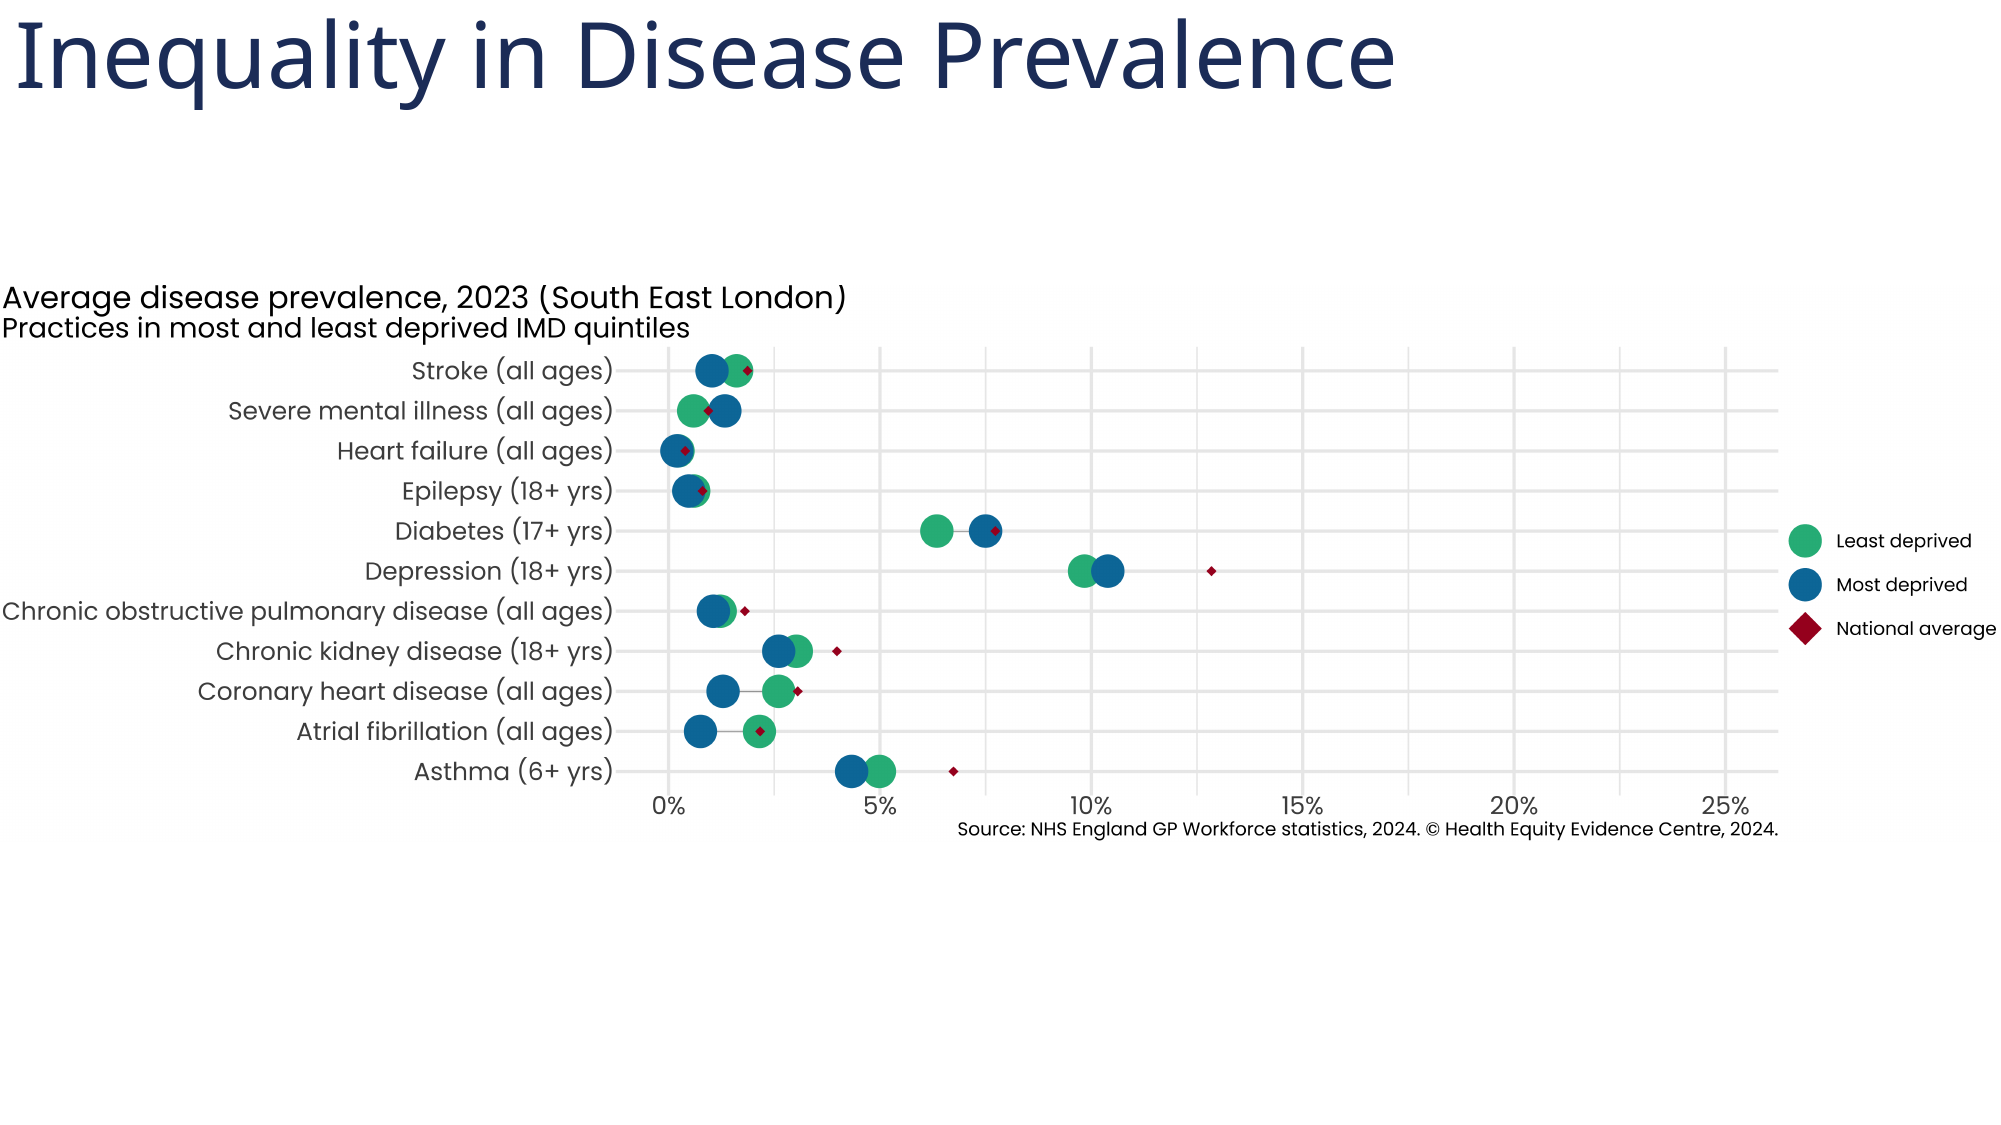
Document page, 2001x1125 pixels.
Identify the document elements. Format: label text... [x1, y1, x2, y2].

title Inequality in Disease Prevalence [0, 0, 2000, 119]
picture [0, 284, 2000, 843]
